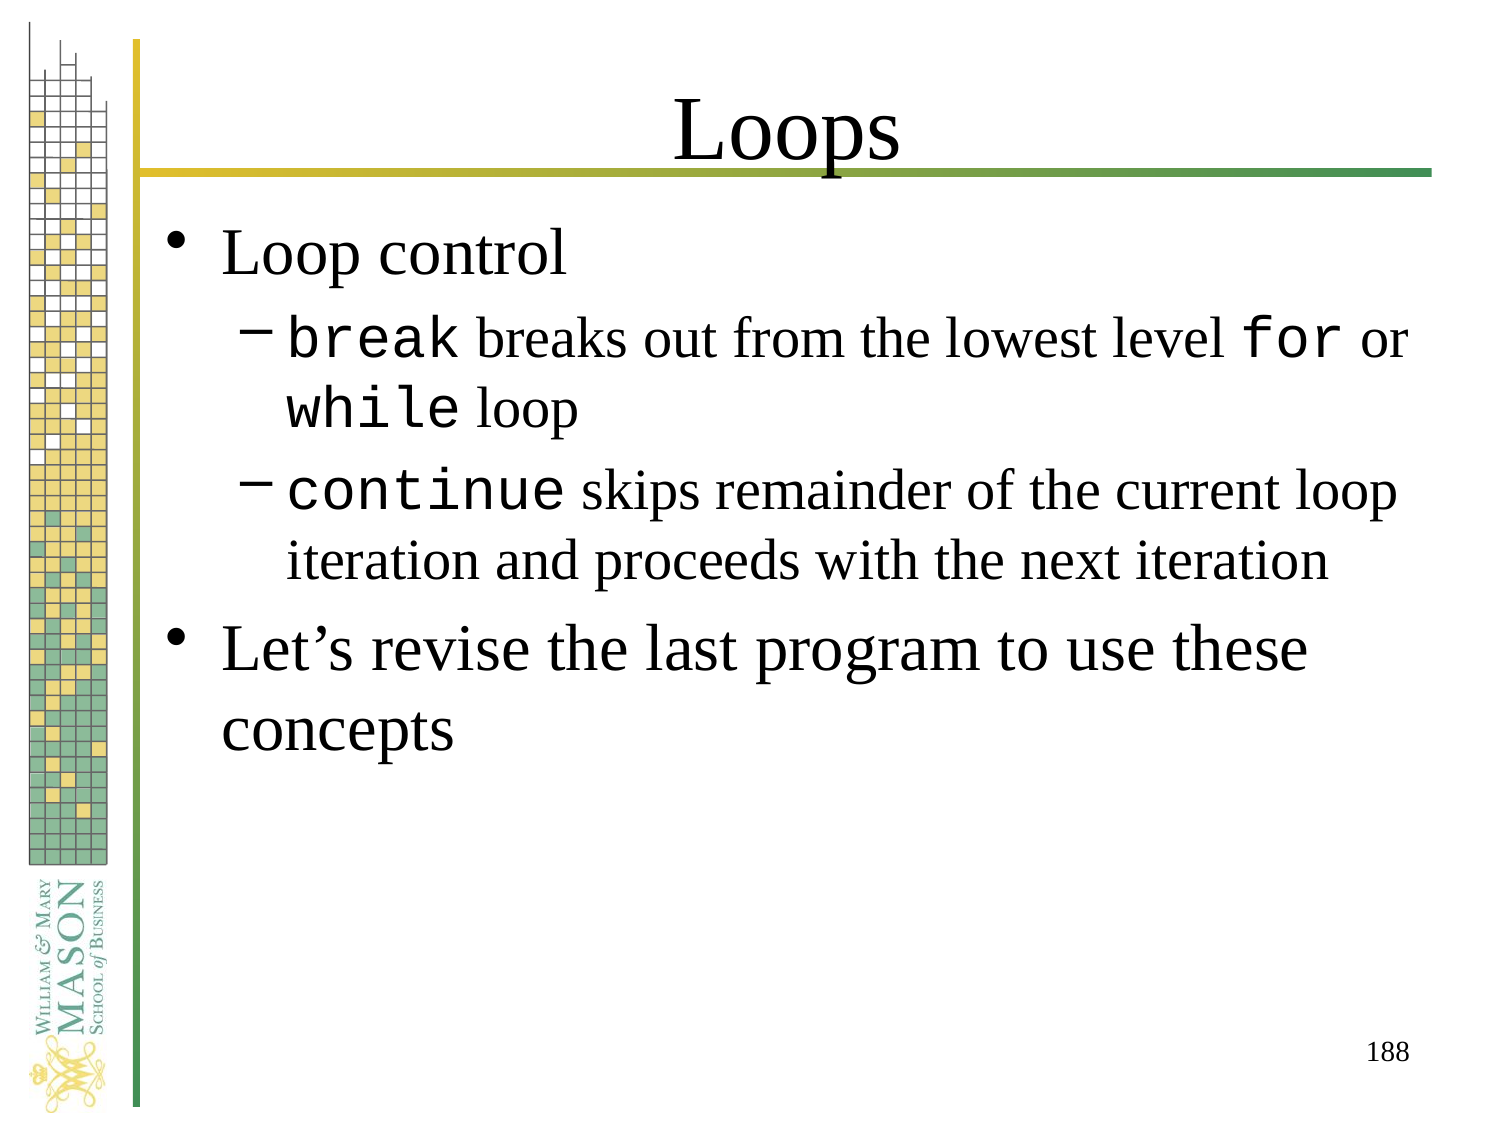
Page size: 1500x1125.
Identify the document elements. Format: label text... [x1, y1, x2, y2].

slide_number 188 [1048, 1024, 1426, 1103]
slide_number 69 [29, 879, 107, 1113]
title Loops [150, 45, 1425, 200]
list Loop control break breaks out from the lowest level for or while loop continue skips remainder of the current loop iteration and proceeds with the next iteration Let’s revise the last program to use these concepts [150, 200, 1460, 1005]
